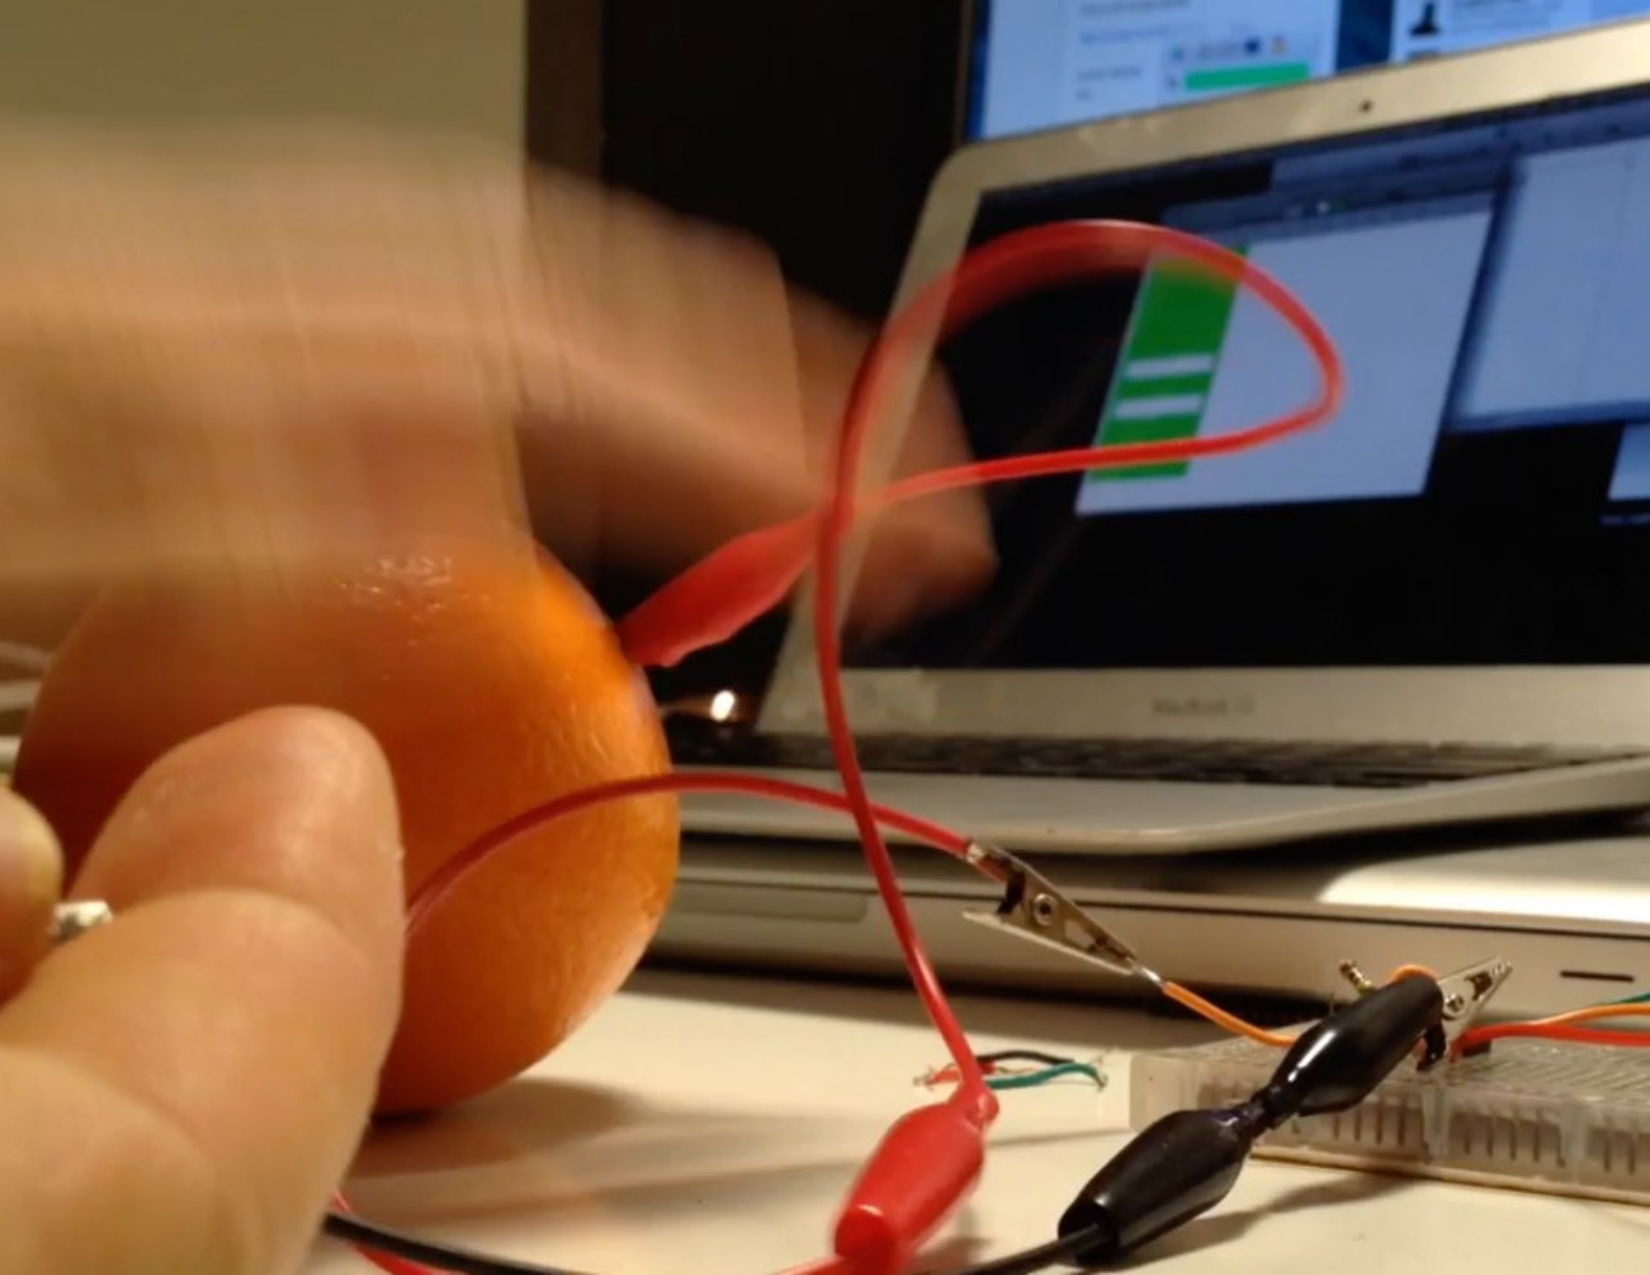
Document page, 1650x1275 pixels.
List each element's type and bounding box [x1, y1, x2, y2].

text_box [0, 0, 1650, 1275]
